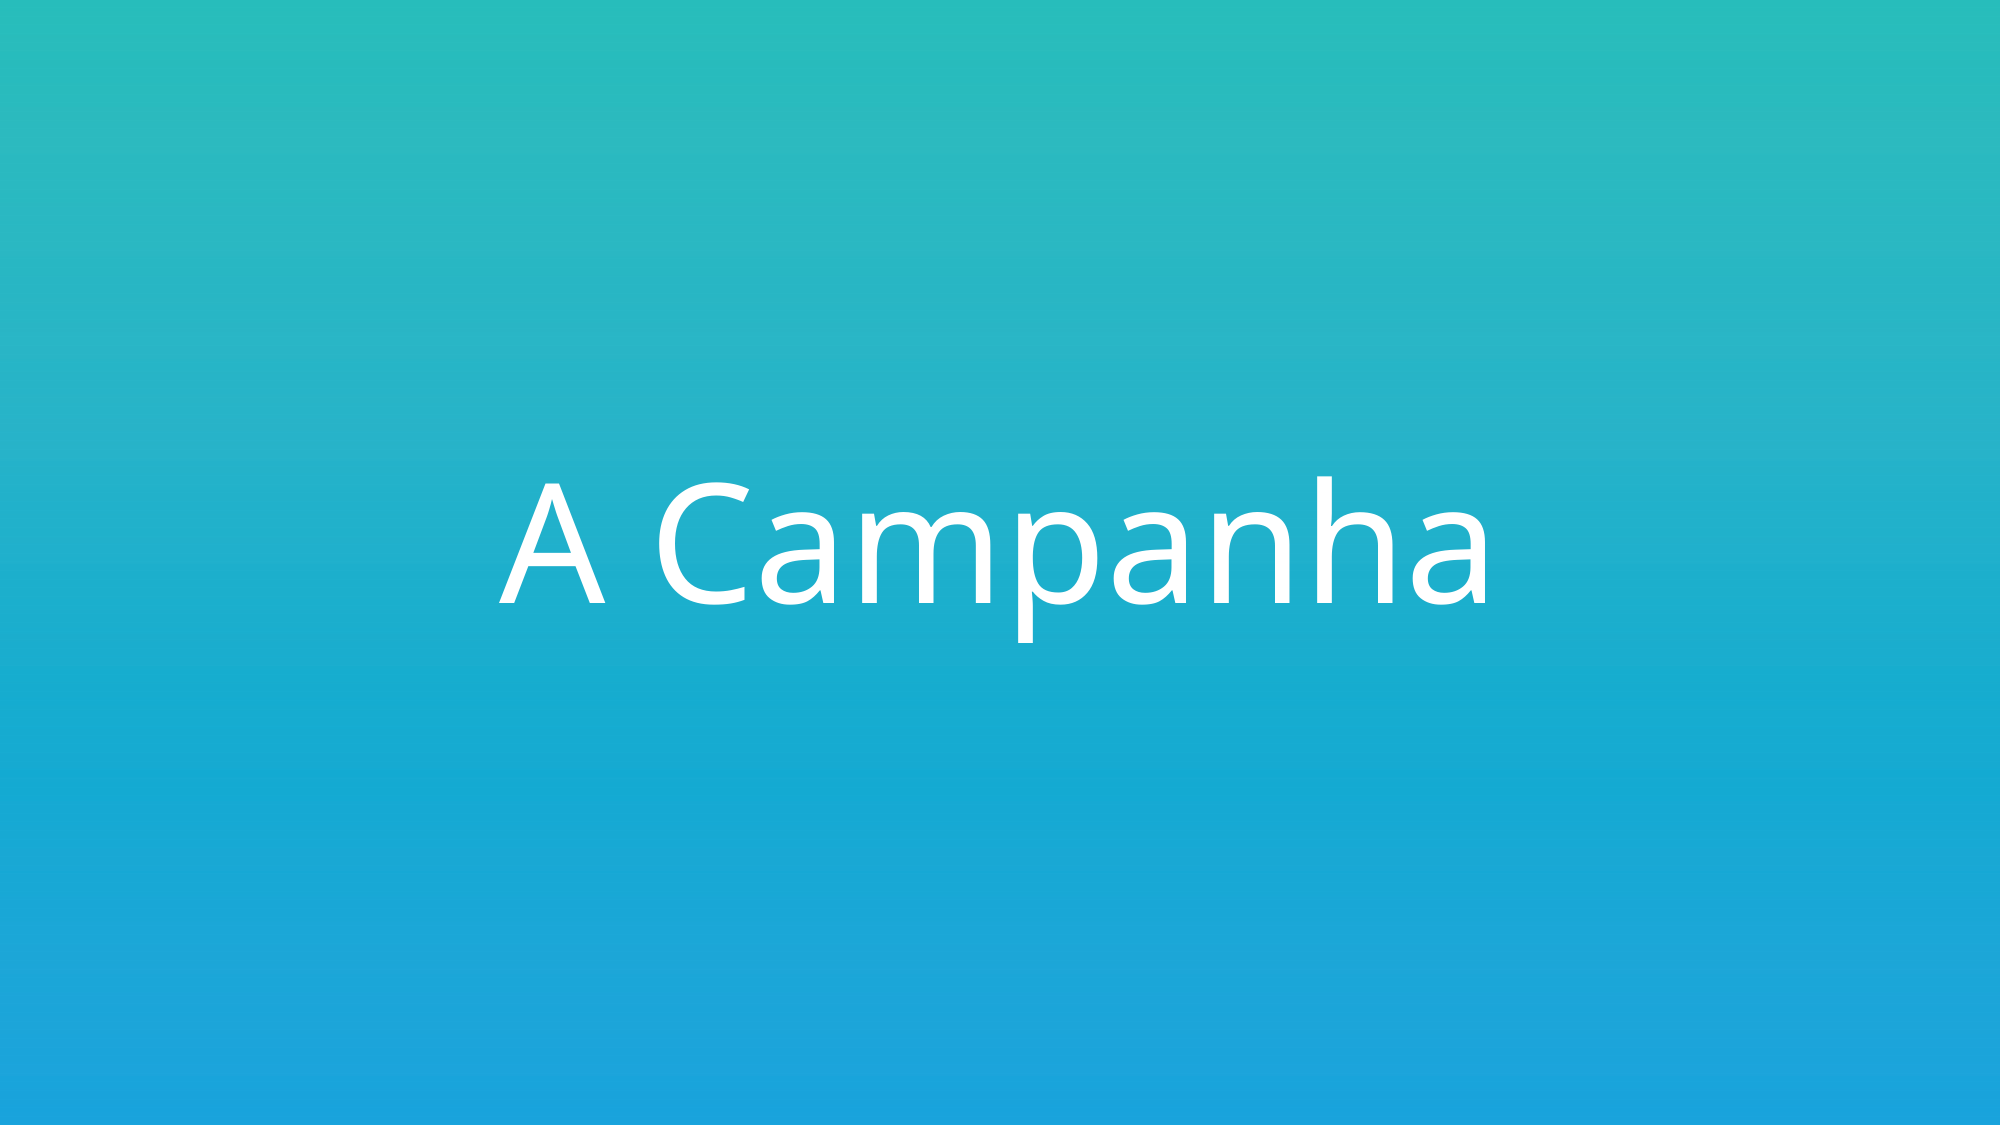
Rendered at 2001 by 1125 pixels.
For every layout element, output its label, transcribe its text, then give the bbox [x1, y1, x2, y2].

title A Campanha [443, 442, 1557, 658]
picture [0, 0, 2000, 1125]
